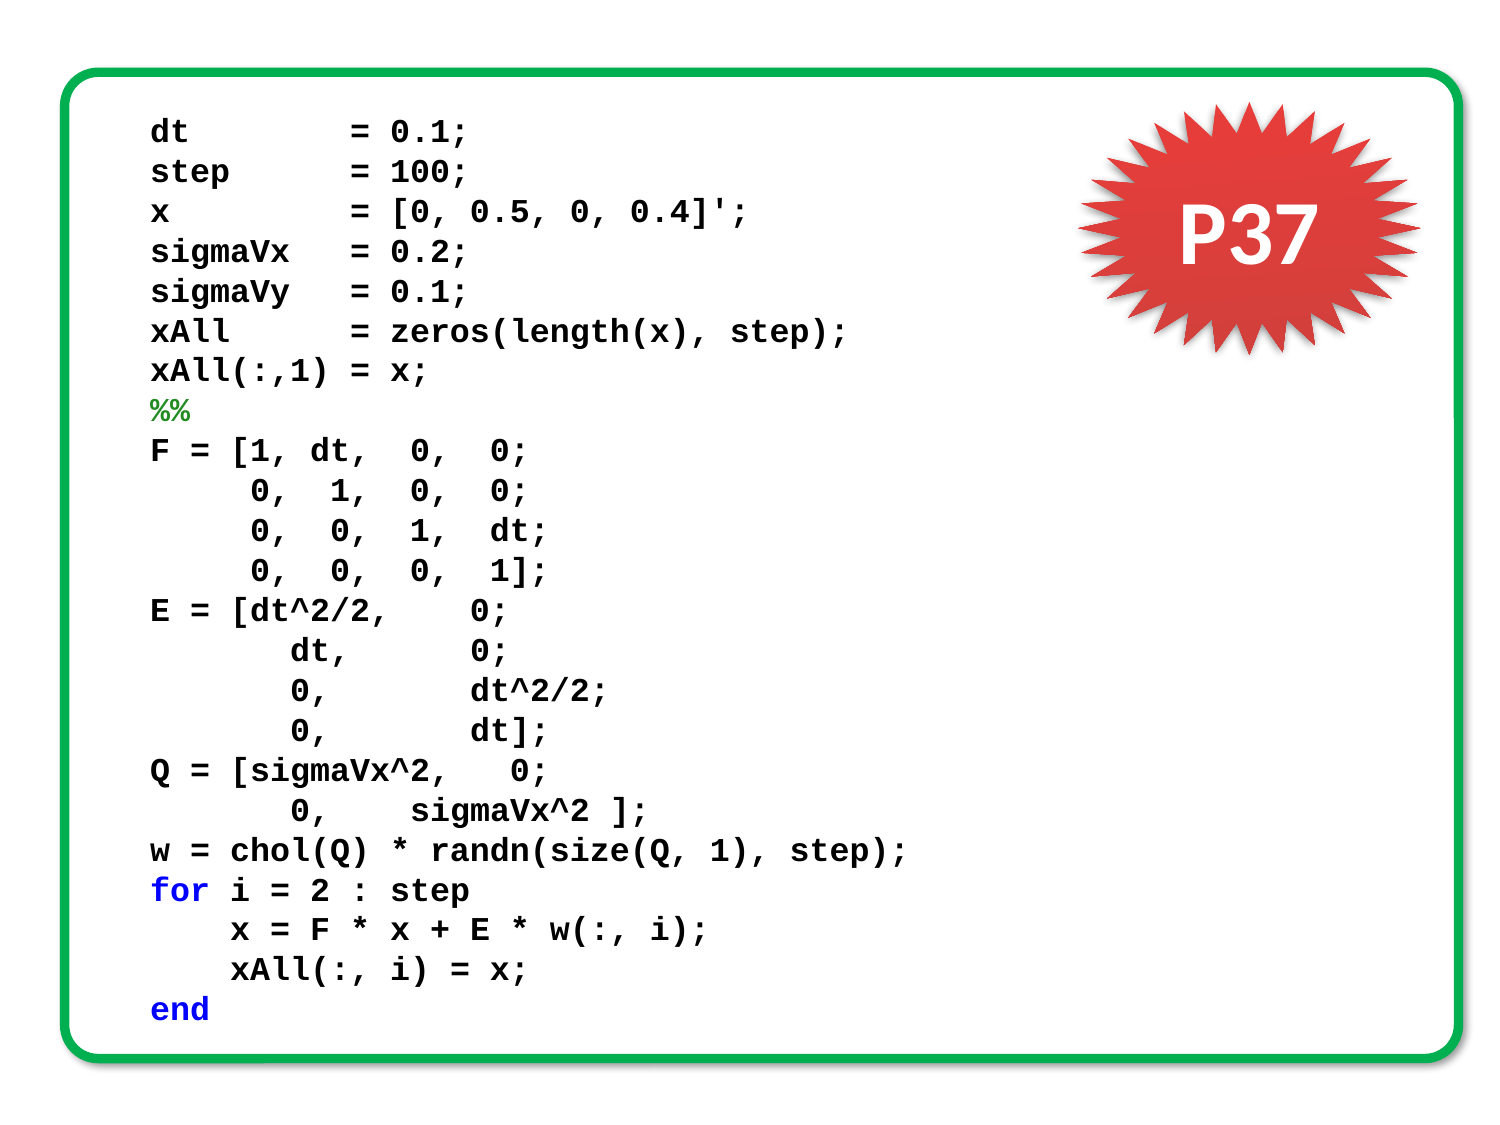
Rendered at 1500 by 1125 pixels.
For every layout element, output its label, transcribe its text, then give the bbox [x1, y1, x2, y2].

text_box [63, 70, 1461, 1061]
text_box P37 [1078, 101, 1421, 355]
text_box dt = 0.1; step = 100; x = [0, 0.5, 0, 0.4]'; sigmaVx = 0.2; sigmaVy = 0.1; xAll = zeros(length(x), step); xAll(:,1) = x; %% F = [1, dt, 0, 0; 0, 1, 0, 0; 0, 0, 1, dt; 0, 0, 0, 1]; E = [dt^2/2, 0; dt, 0; 0, dt^2/2; 0, dt]; Q = [sigmaVx^2, 0; 0, sigmaVx^2 ]; w = chol(Q) * randn(size(Q, 1), step); for i = 2 : step x = F * x + E * w(:, i); xAll(:, i) = x; end [135, 101, 1459, 1035]
